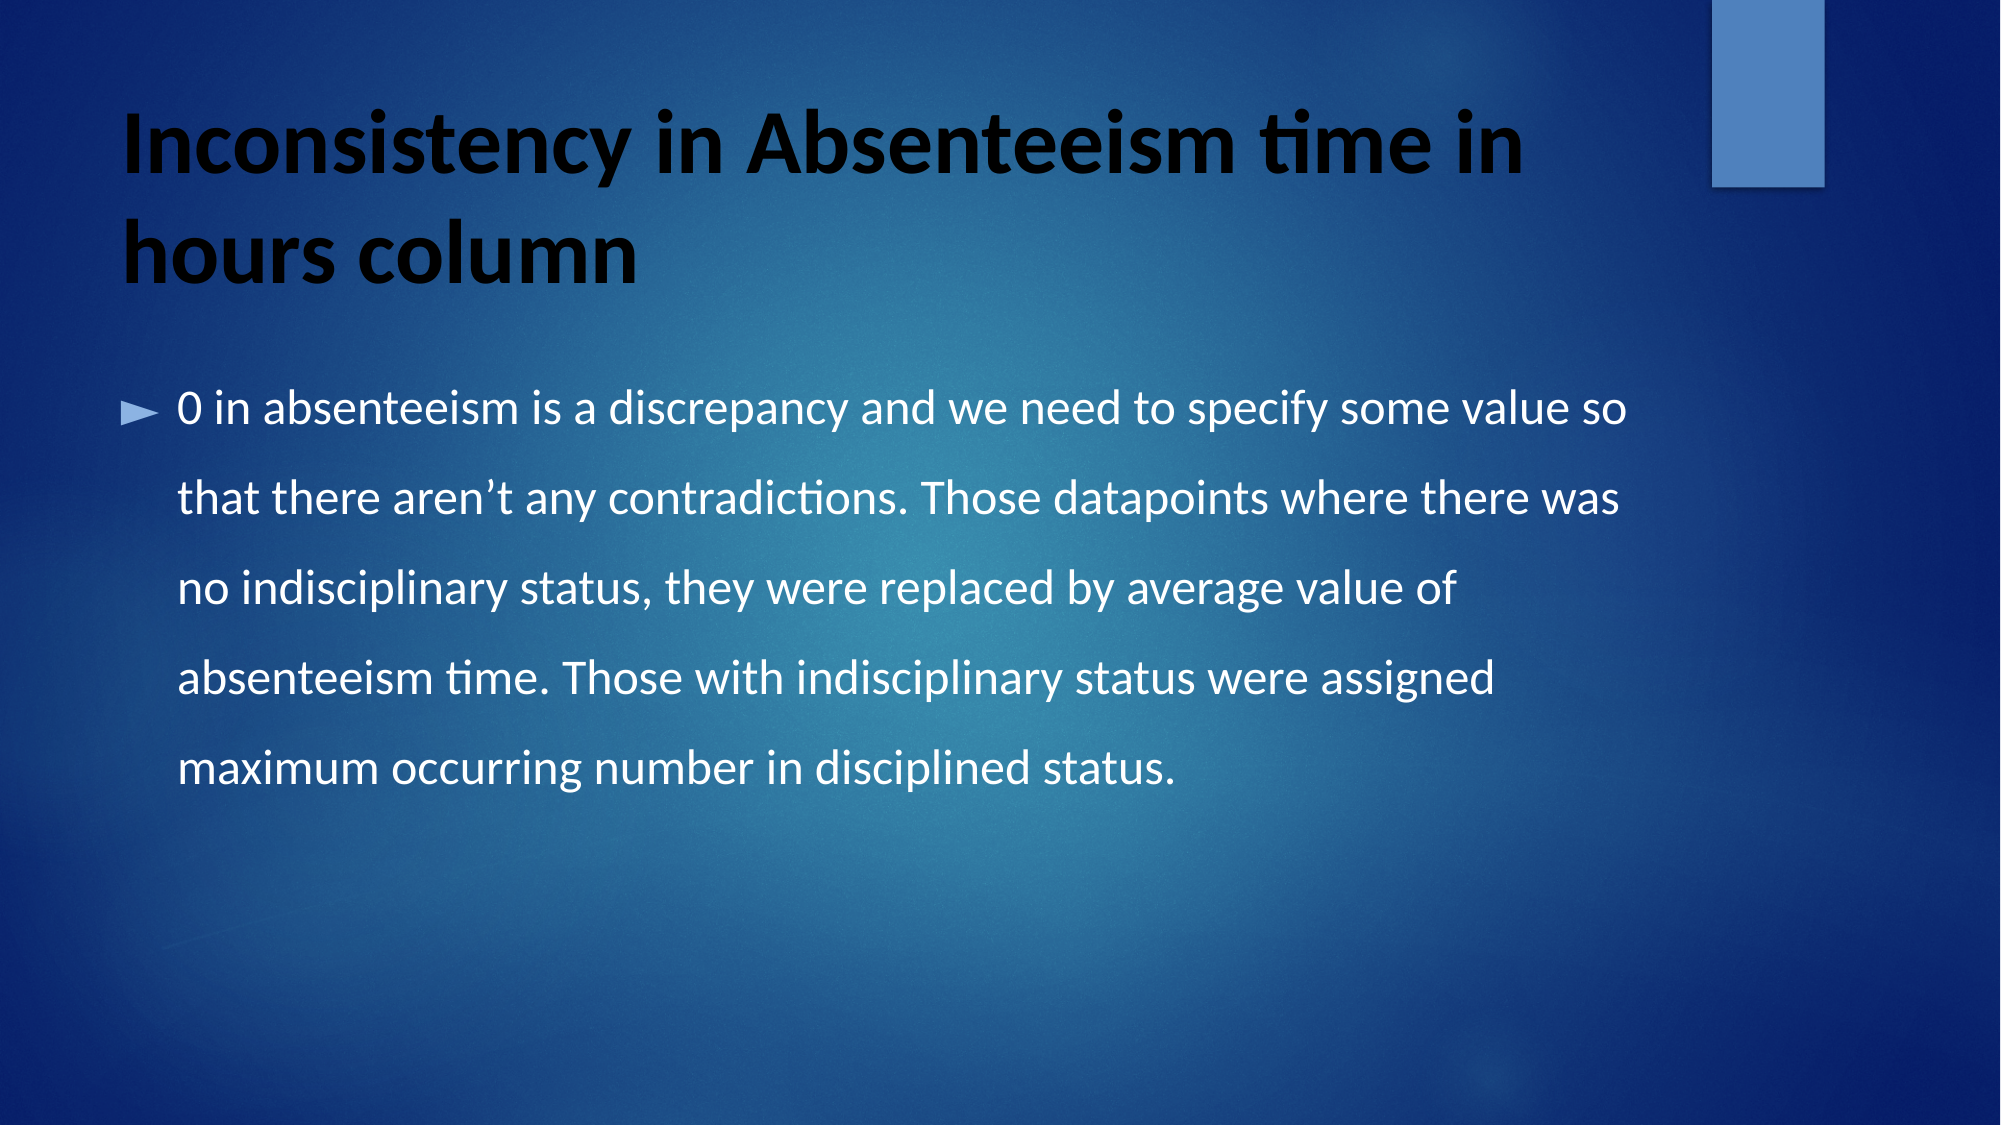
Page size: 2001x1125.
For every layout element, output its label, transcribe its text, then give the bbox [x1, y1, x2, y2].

picture [0, 0, 2001, 1125]
title Inconsistency in Absenteeism time in hours column [106, 74, 1649, 304]
list 0 in absenteeism is a discrepancy and we need to specify some value so that there aren’t any contradictions. Those datapoints where there was no indisciplinary status, they were replaced by average value of absenteeism time. Those with indisciplinary status were assigned maximum occurring number in disciplined status. [105, 336, 1649, 1025]
